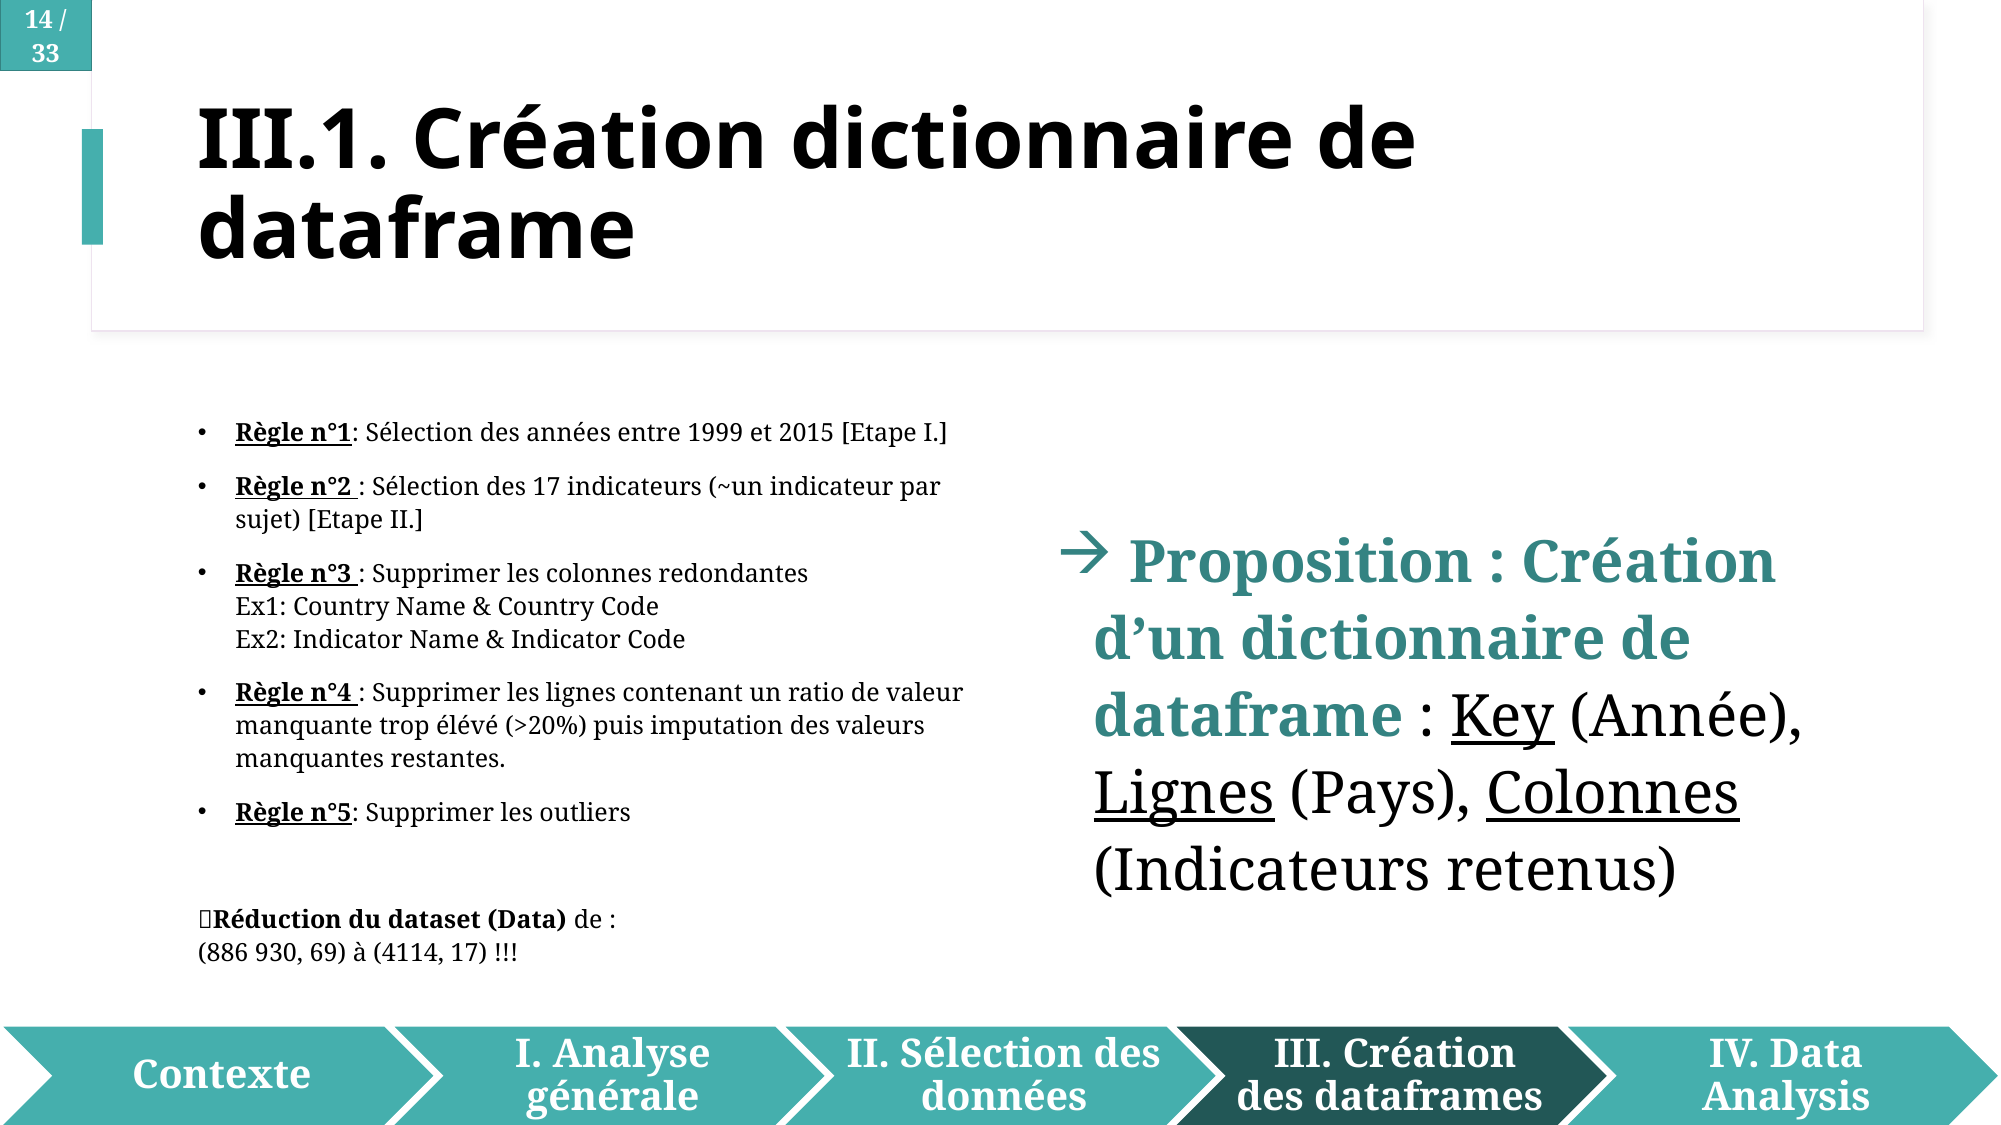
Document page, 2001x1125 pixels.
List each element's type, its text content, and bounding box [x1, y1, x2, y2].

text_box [0, 1025, 2000, 1125]
list Proposition : Création d’un dictionnaire de dataframe : Key (Année), Lignes (Pays), Colonnes (Indicateurs retenus) [1041, 406, 1922, 1013]
list Règle n°1: Sélection des années entre 1999 et 2015 [Etape I.] Règle n°2 : Sélection des 17 indicateurs (~un indicateur par sujet) [Etape II.] Règle n°3 : Supprimer les colonnes redondantes Ex1: Country Name & Country Code Ex2: Indicator Name & Indicator Code Règle n°4 : Supprimer les lignes contenant un ratio de valeur manquante trop élévé (>20%) puis imputation des valeurs manquantes restantes. Règle n°5: Supprimer les outliers Réduction du dataset (Data) de : (886 930, 69) à (4114, 17) !!! [183, 406, 993, 1013]
title III.1. Création dictionnaire de dataframe [183, 90, 1851, 284]
